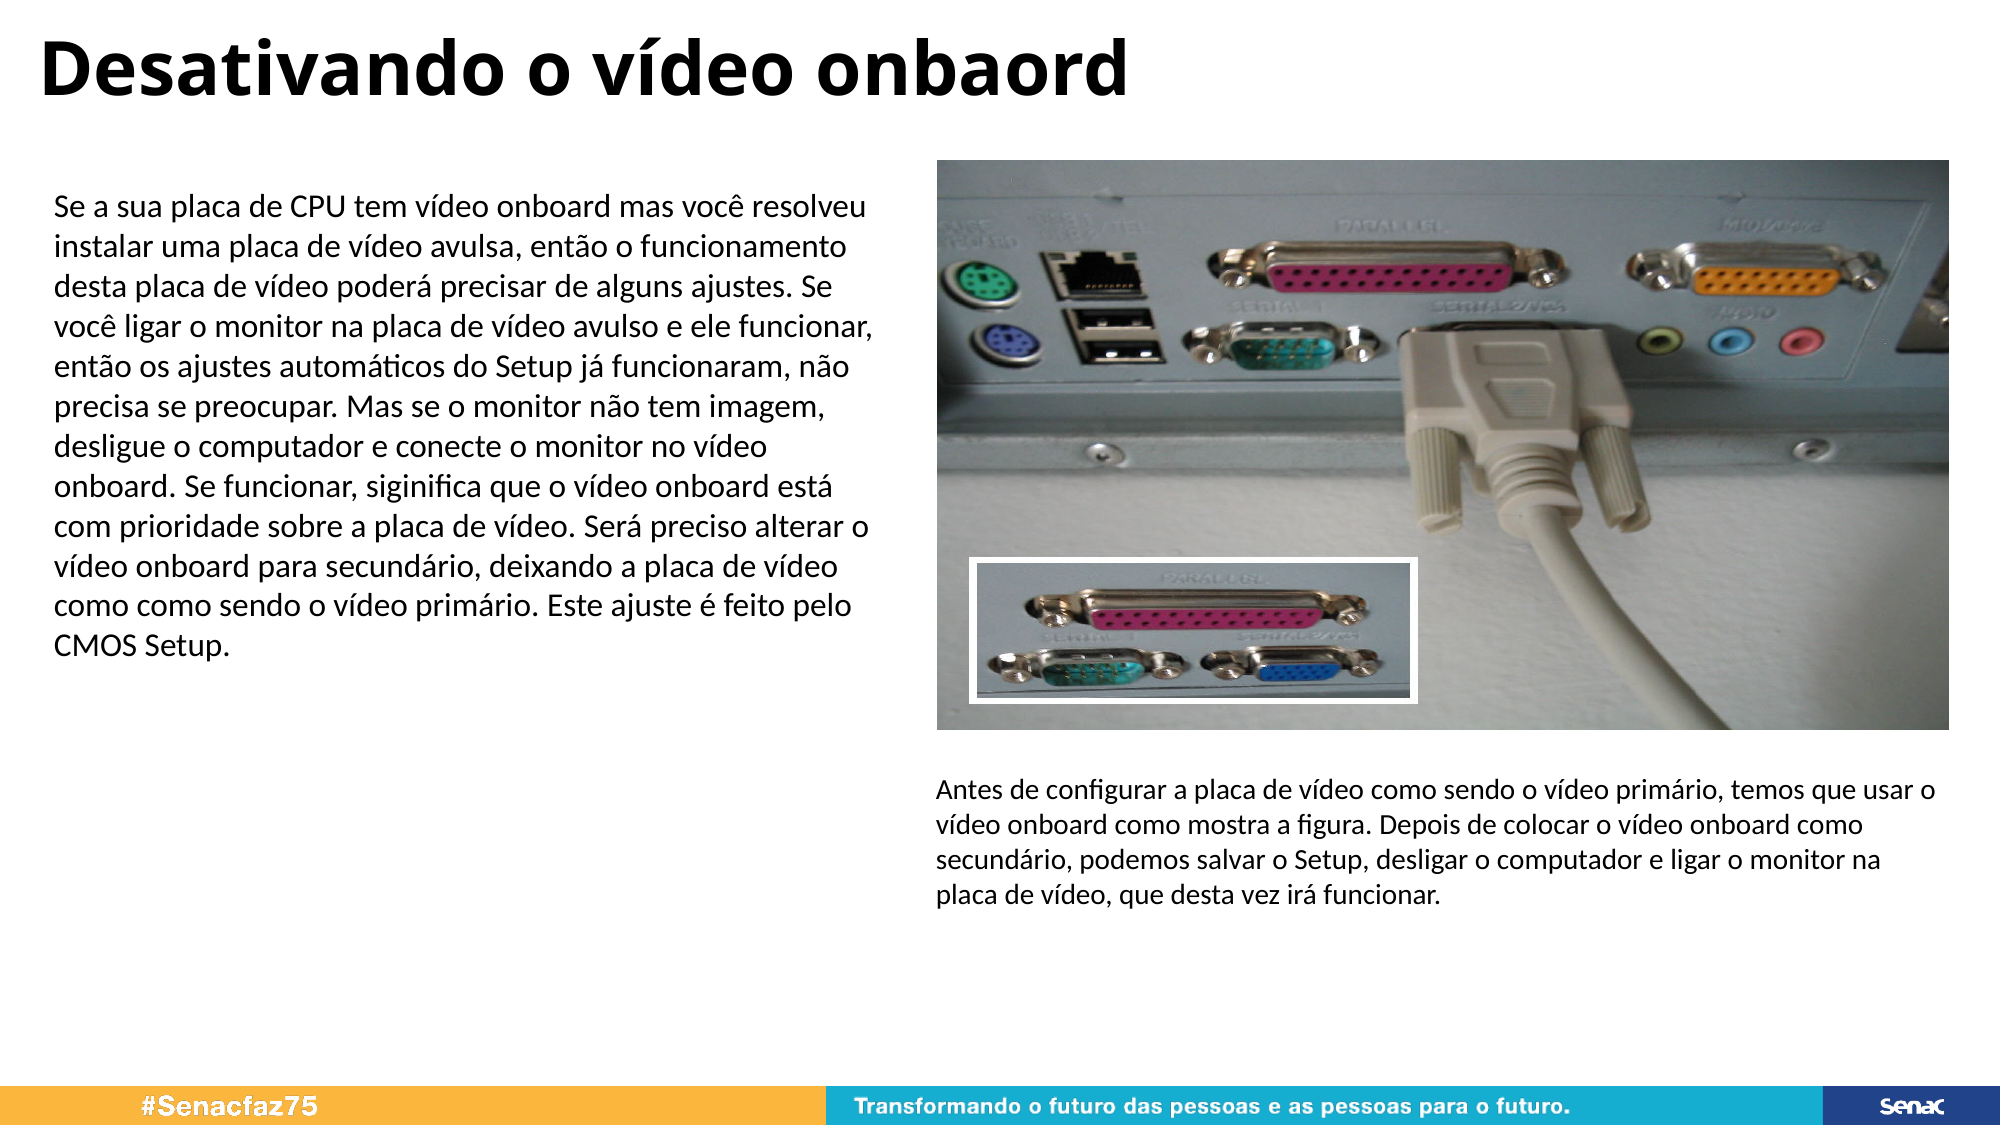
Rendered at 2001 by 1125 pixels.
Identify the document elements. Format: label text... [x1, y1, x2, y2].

title Desativando o vídeo onbaord [23, 23, 1677, 149]
picture [0, 1078, 2000, 1125]
picture [937, 160, 1949, 730]
text_box Se a sua placa de CPU tem vídeo onboard mas você resolveu instalar uma placa de vídeo avulsa, então o funcionamento desta placa de vídeo poderá precisar de alguns ajustes. Se você ligar o monitor na placa de vídeo avulso e ele funcionar, então os ajustes automáticos do Setup já funcionaram, não precisa se preocupar. Mas se o monitor não tem imagem, desligue o computador e conecte o monitor no vídeo onboard. Se funcionar, siginifica que o vídeo onboard está com prioridade sobre a placa de vídeo. Será preciso alterar o vídeo onboard para secundário, deixando a placa de vídeo como como sendo o vídeo primário. Este ajuste é feito pelo CMOS Setup. [39, 177, 906, 1004]
text_box Antes de configurar a placa de vídeo como sendo o vídeo primário, temos que usar o vídeo onboard como mostra a figura. Depois de colocar o vídeo onboard como secundário, podemos salvar o Setup, desligar o computador e ligar o monitor na placa de vídeo, que desta vez irá funcionar. [921, 763, 1961, 1000]
